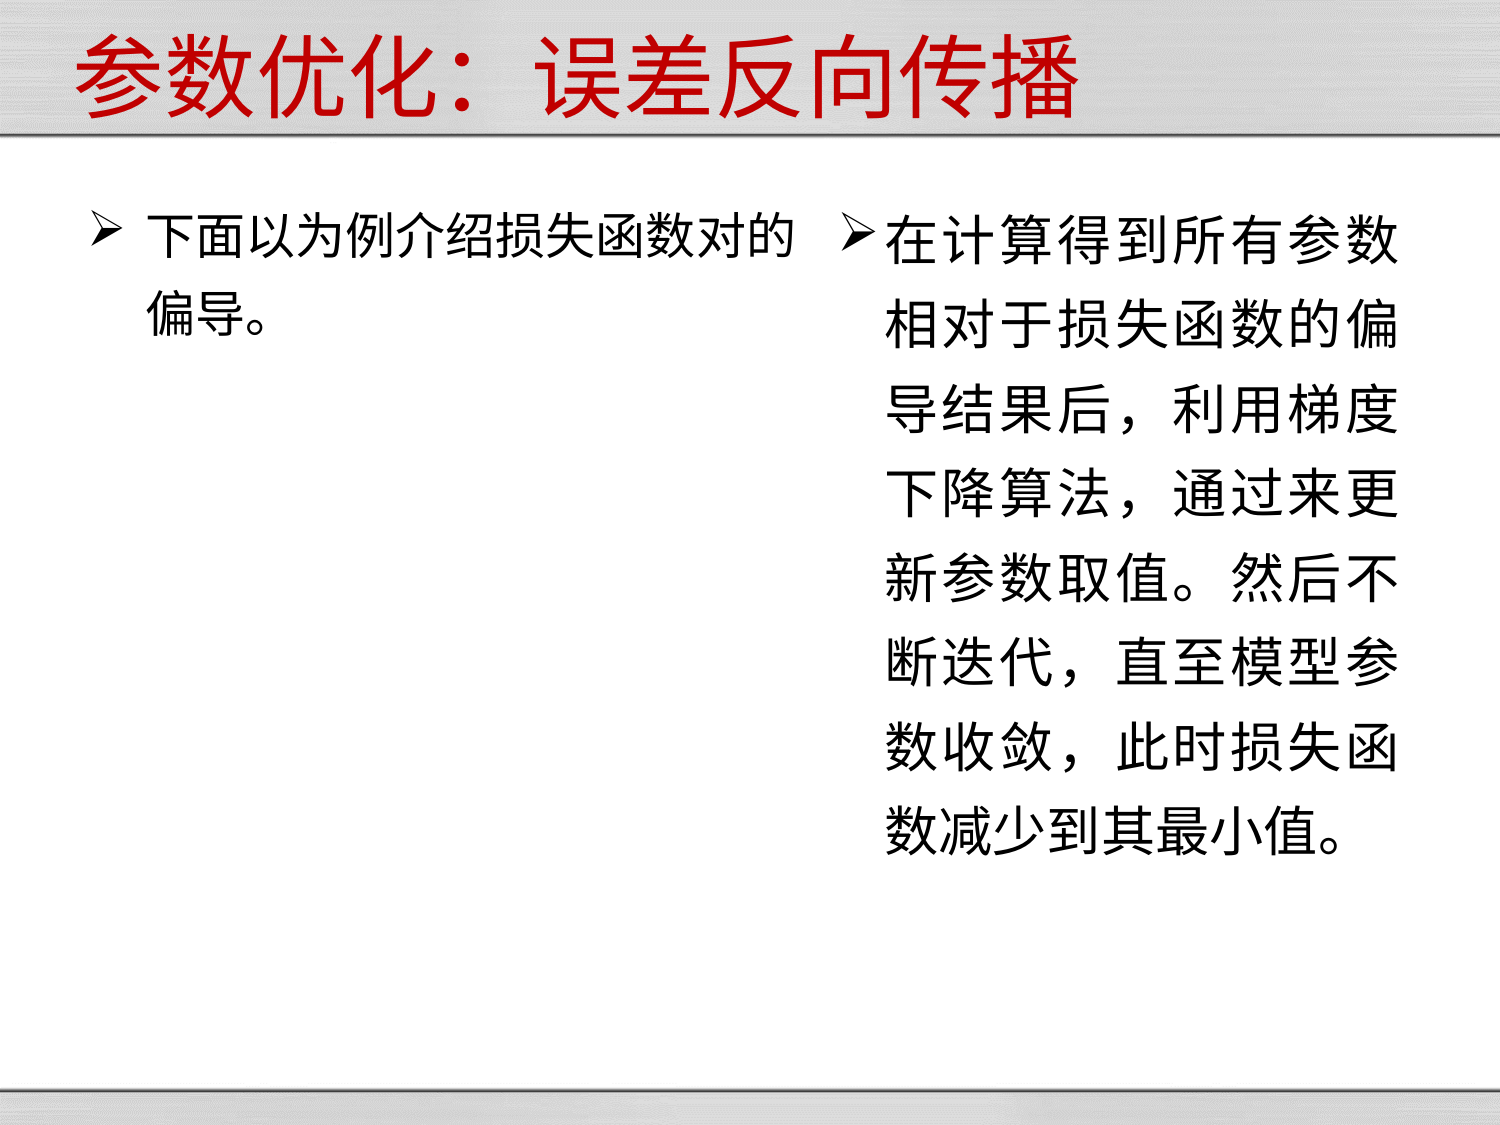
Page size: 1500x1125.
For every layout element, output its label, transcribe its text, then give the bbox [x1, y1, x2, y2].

title 参数优化：误差反向传播 [57, 20, 1290, 129]
picture [0, 0, 1500, 1125]
